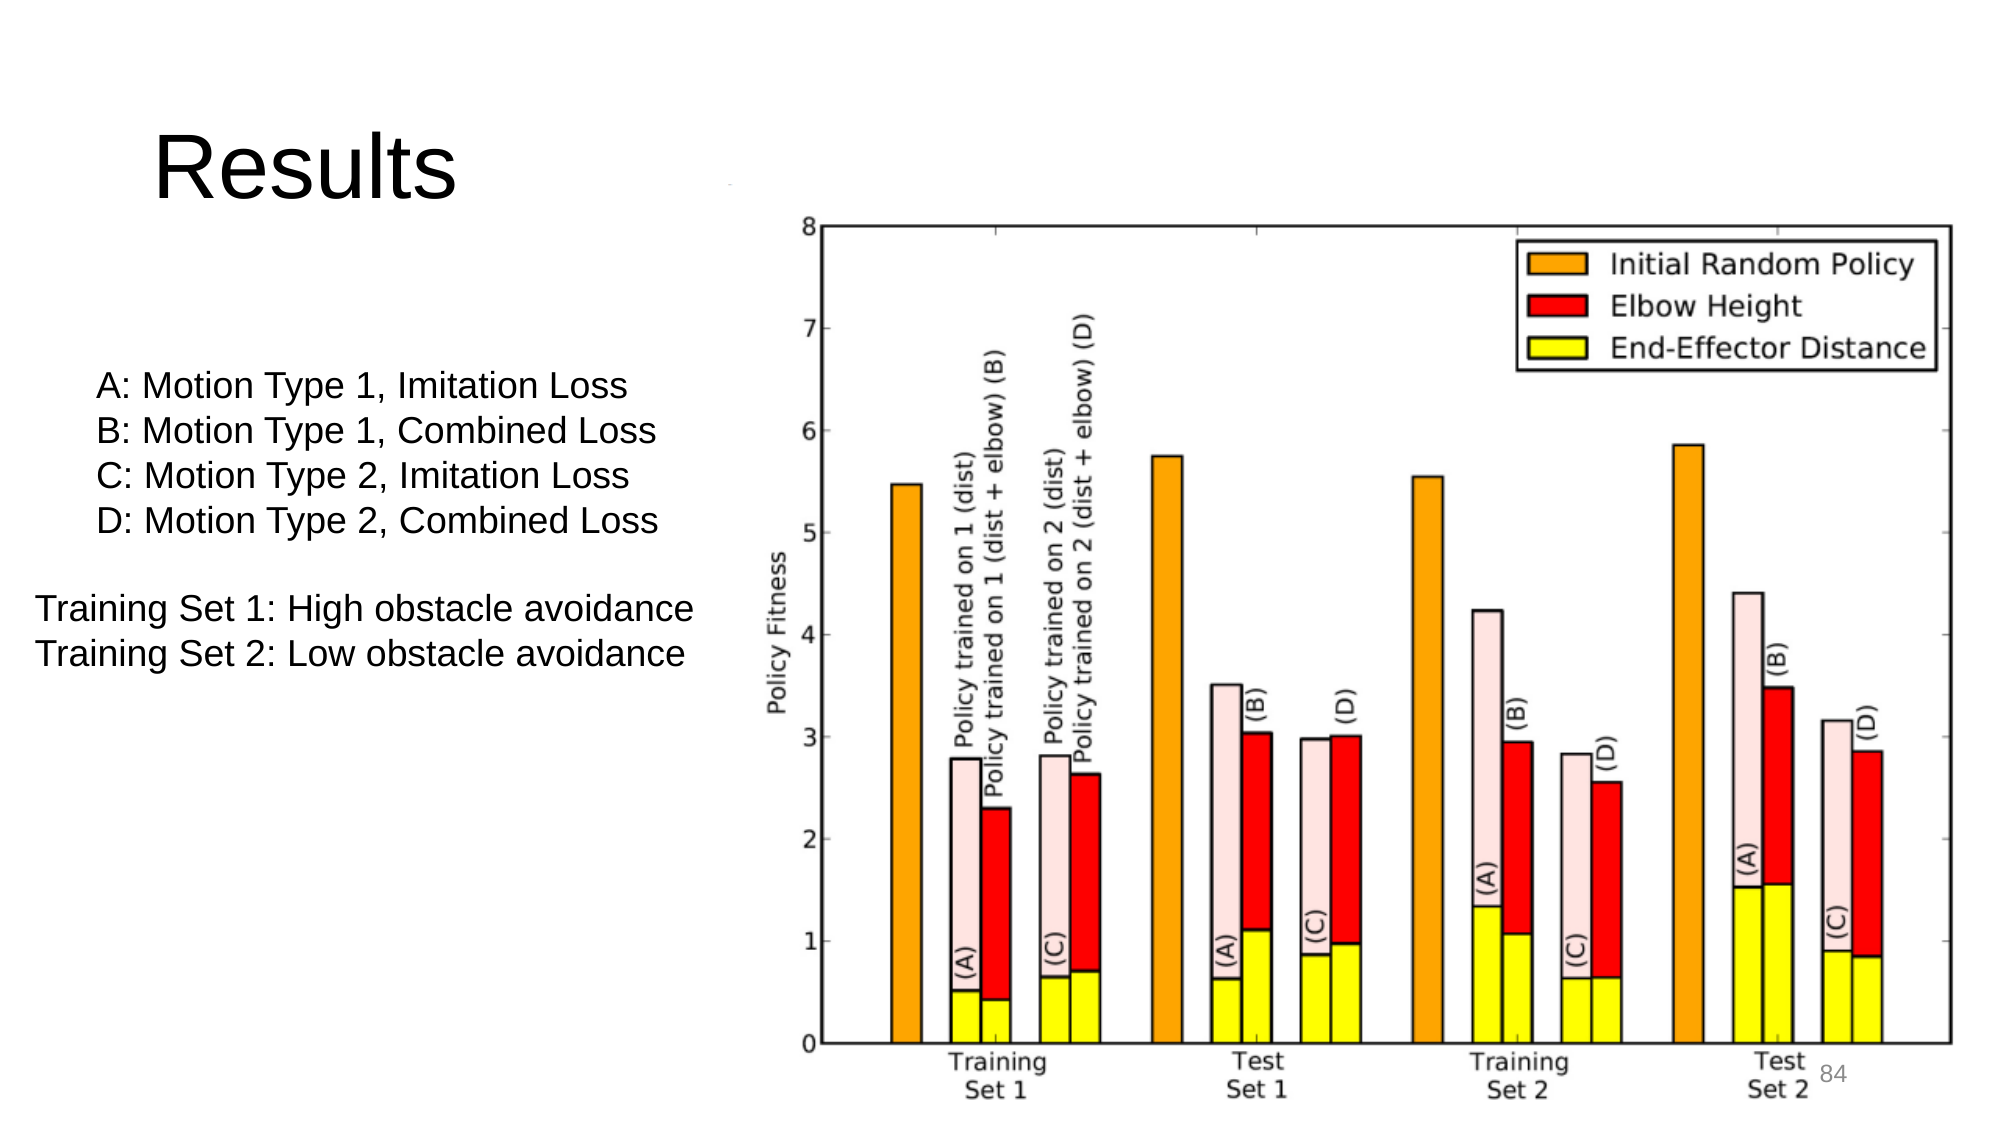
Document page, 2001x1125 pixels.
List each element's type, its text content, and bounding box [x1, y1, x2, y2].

text_box Training Set 1: High obstacle avoidance Training Set 2: Low obstacle avoidance [19, 576, 728, 682]
text_box A: Motion Type 1, Imitation Loss B: Motion Type 1, Combined Loss C: Motion Type 2, Imitation Loss D: Motion Type 2, Combined Loss [81, 354, 728, 549]
picture [728, 184, 2000, 1125]
title Results [137, 59, 1863, 278]
